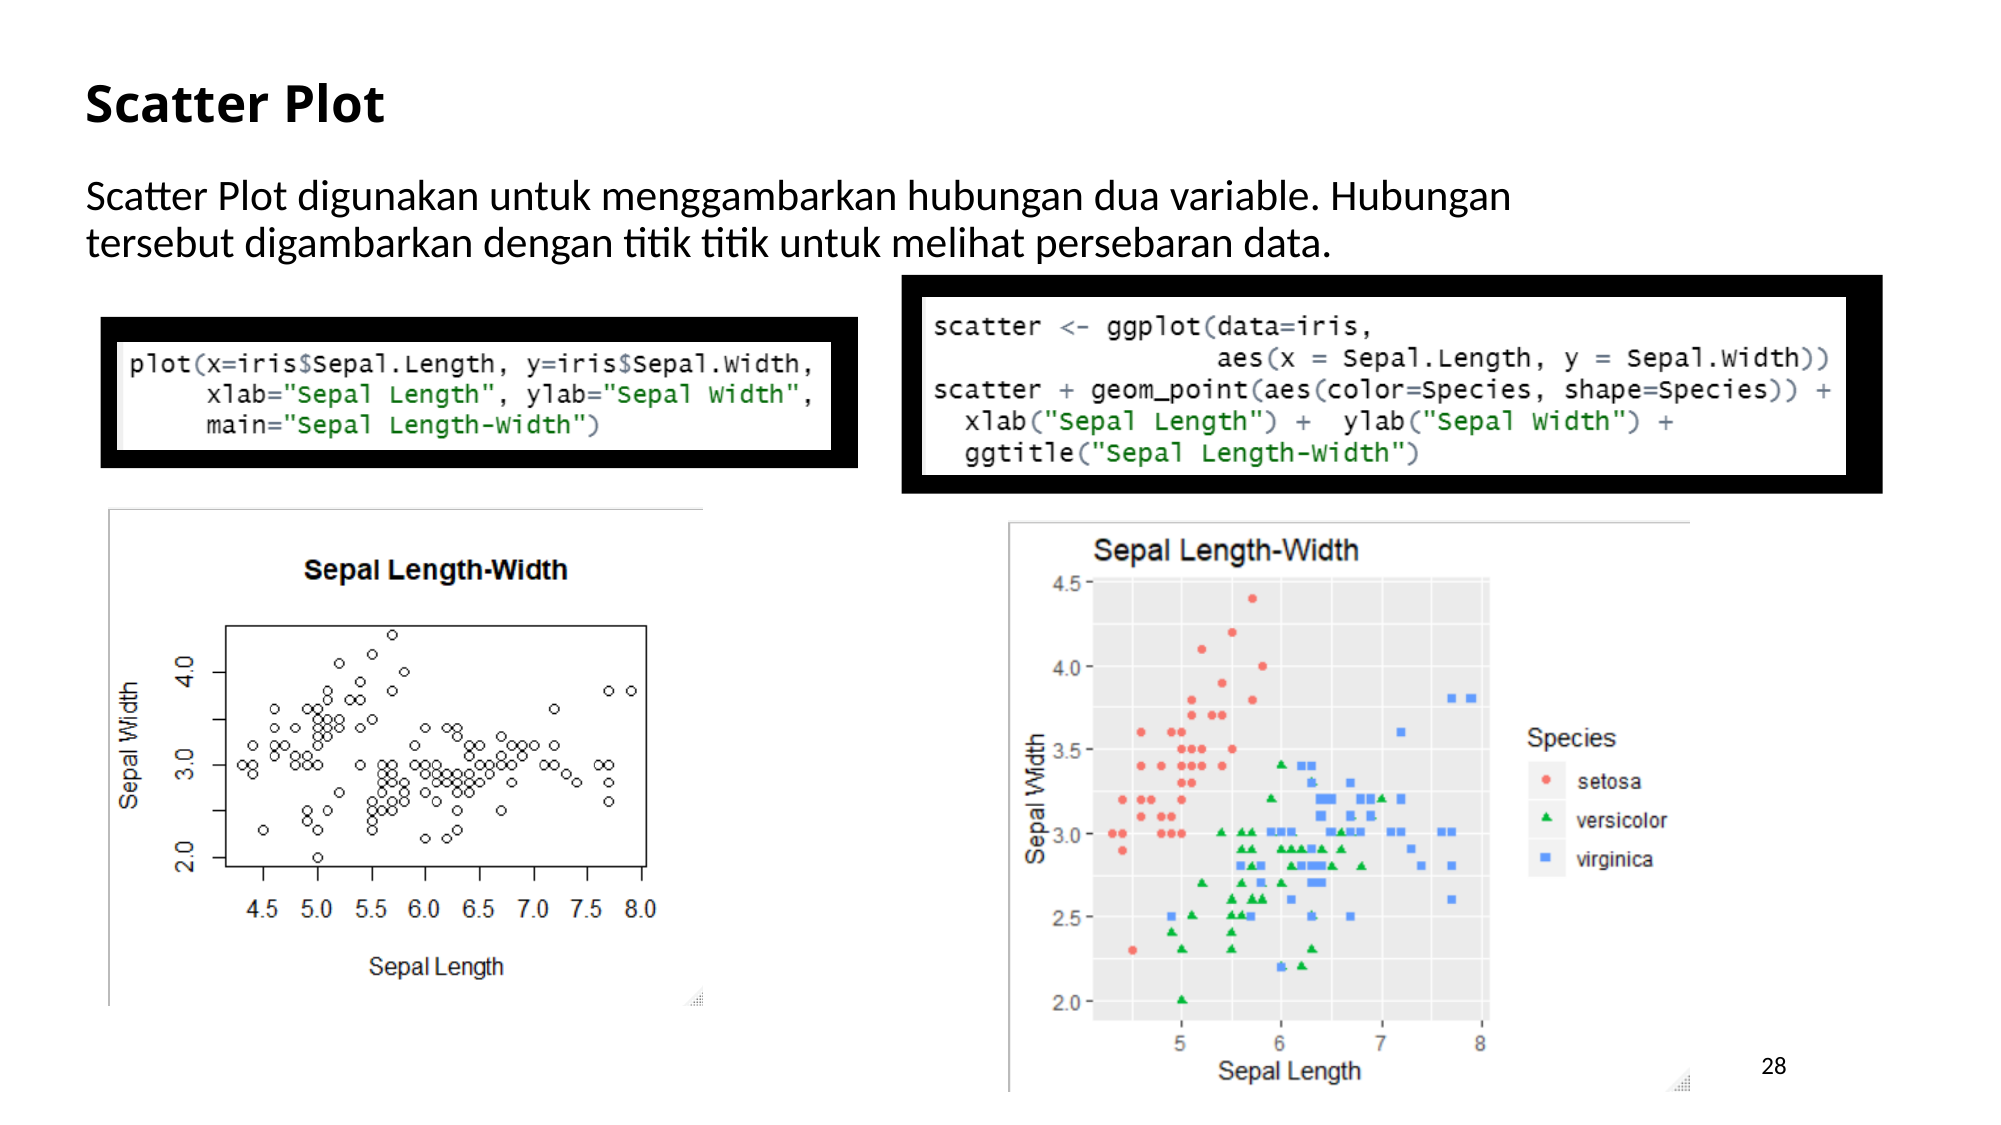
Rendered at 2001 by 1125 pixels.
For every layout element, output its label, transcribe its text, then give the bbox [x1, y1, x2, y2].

title Scatter Plot [70, 70, 1580, 142]
picture [922, 297, 1846, 475]
list [100, 316, 858, 469]
picture [117, 342, 831, 450]
text_box 28 [1351, 1042, 1802, 1103]
picture [1008, 520, 1690, 1092]
text_box [901, 274, 1883, 494]
picture [108, 507, 703, 1006]
list Scatter Plot digunakan untuk menggambarkan hubungan dua variable. Hubungan tersebut digambarkan dengan titik titik untuk melihat persebaran data. [70, 165, 1580, 317]
